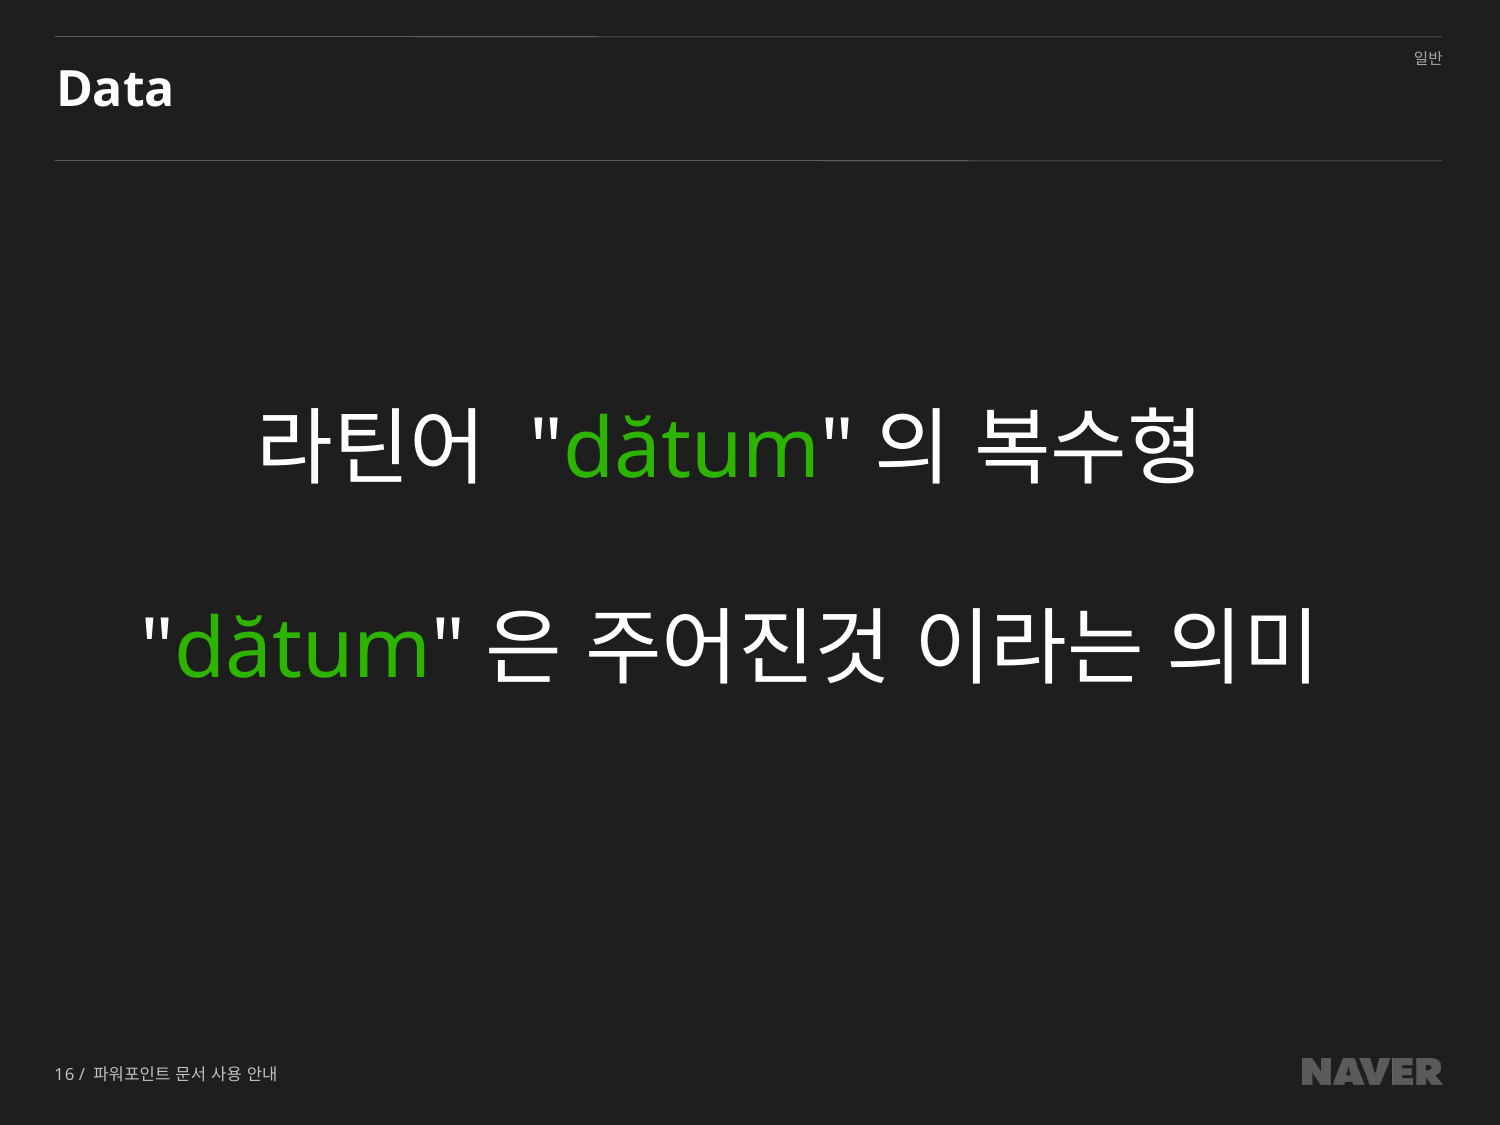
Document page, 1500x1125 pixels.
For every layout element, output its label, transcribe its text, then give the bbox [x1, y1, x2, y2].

title Data [41, 49, 1459, 186]
text_box 라틴어 "dătum"의 복수형 "dătum"은 주어진것 이라는 의미 [125, 386, 1336, 702]
picture [1302, 1058, 1443, 1085]
